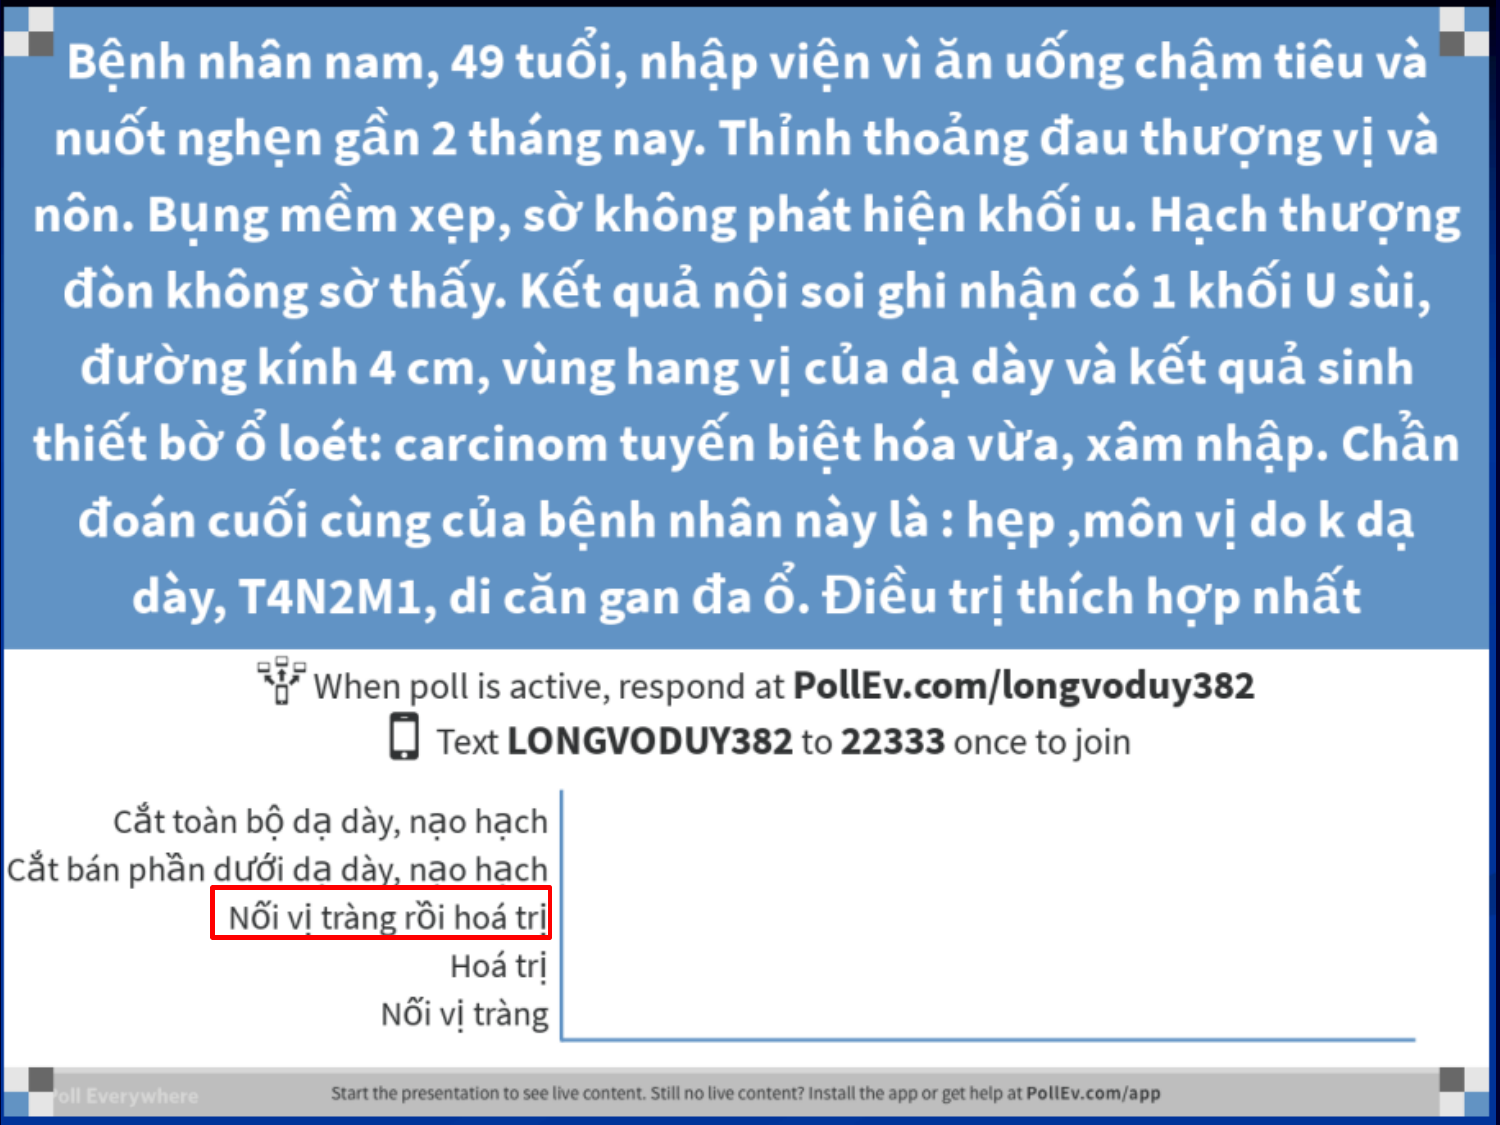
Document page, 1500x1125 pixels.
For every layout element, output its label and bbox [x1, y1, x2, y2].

text_box [1, 0, 1496, 1125]
